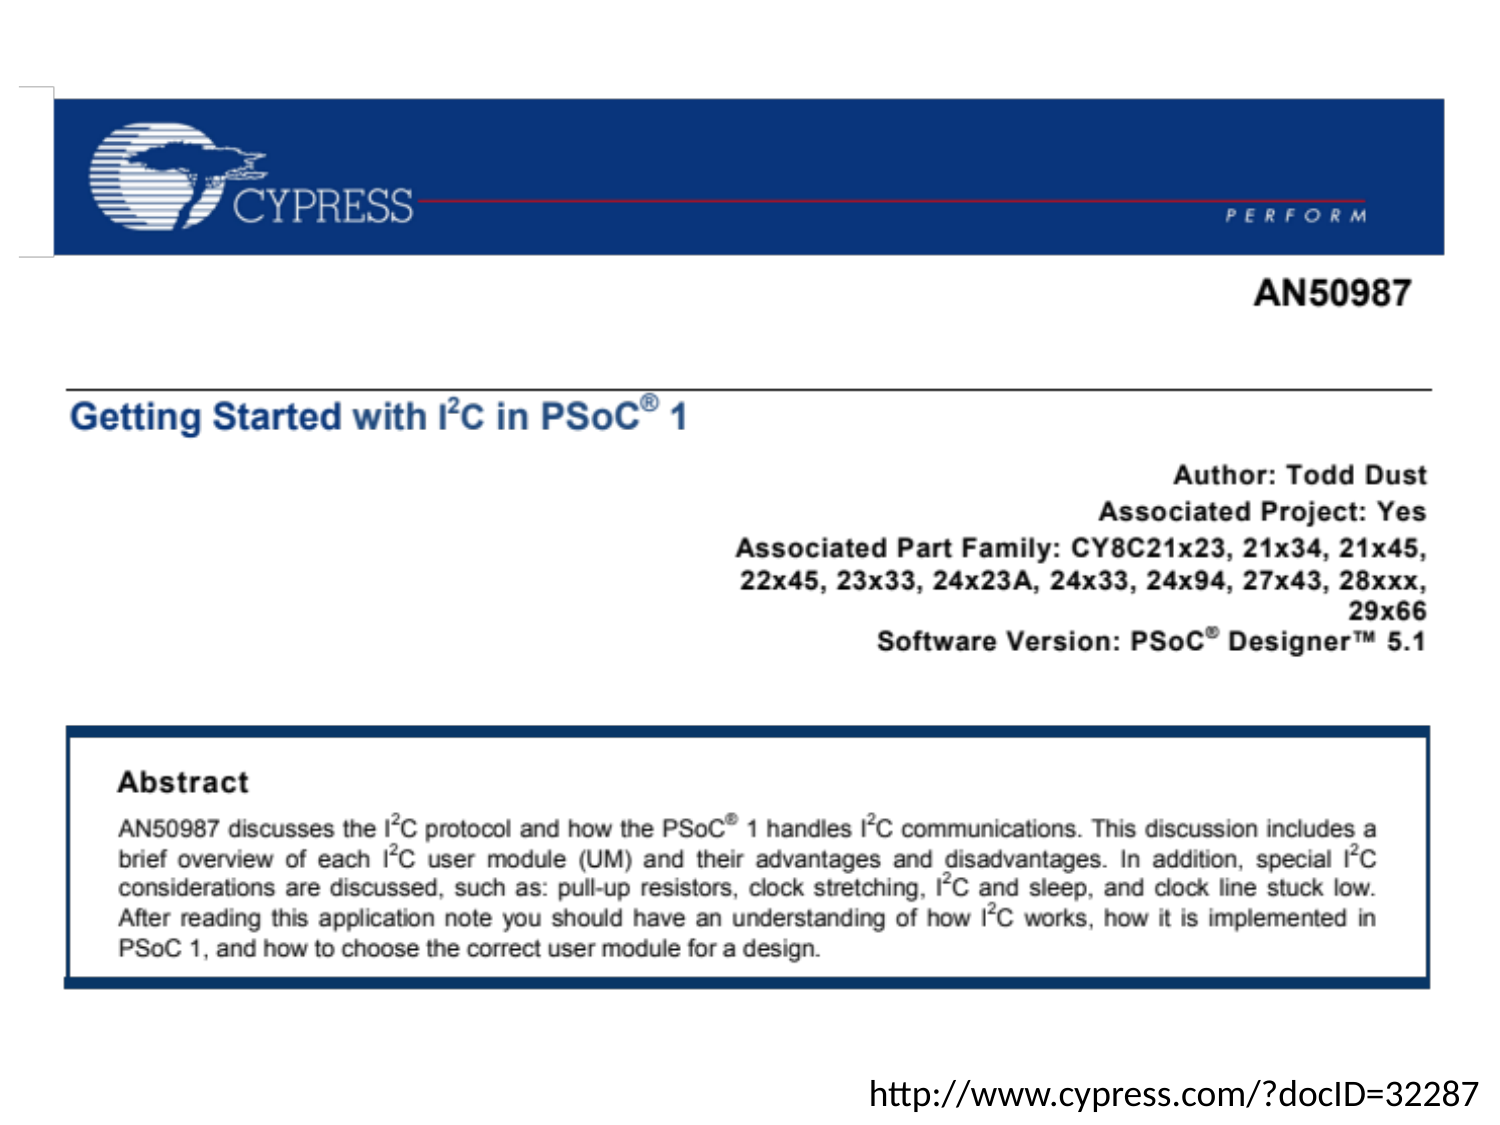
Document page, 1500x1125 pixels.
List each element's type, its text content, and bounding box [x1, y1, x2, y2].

picture [18, 67, 1467, 1018]
text_box http://www.cypress.com/?docID=32287 [854, 1061, 1496, 1122]
